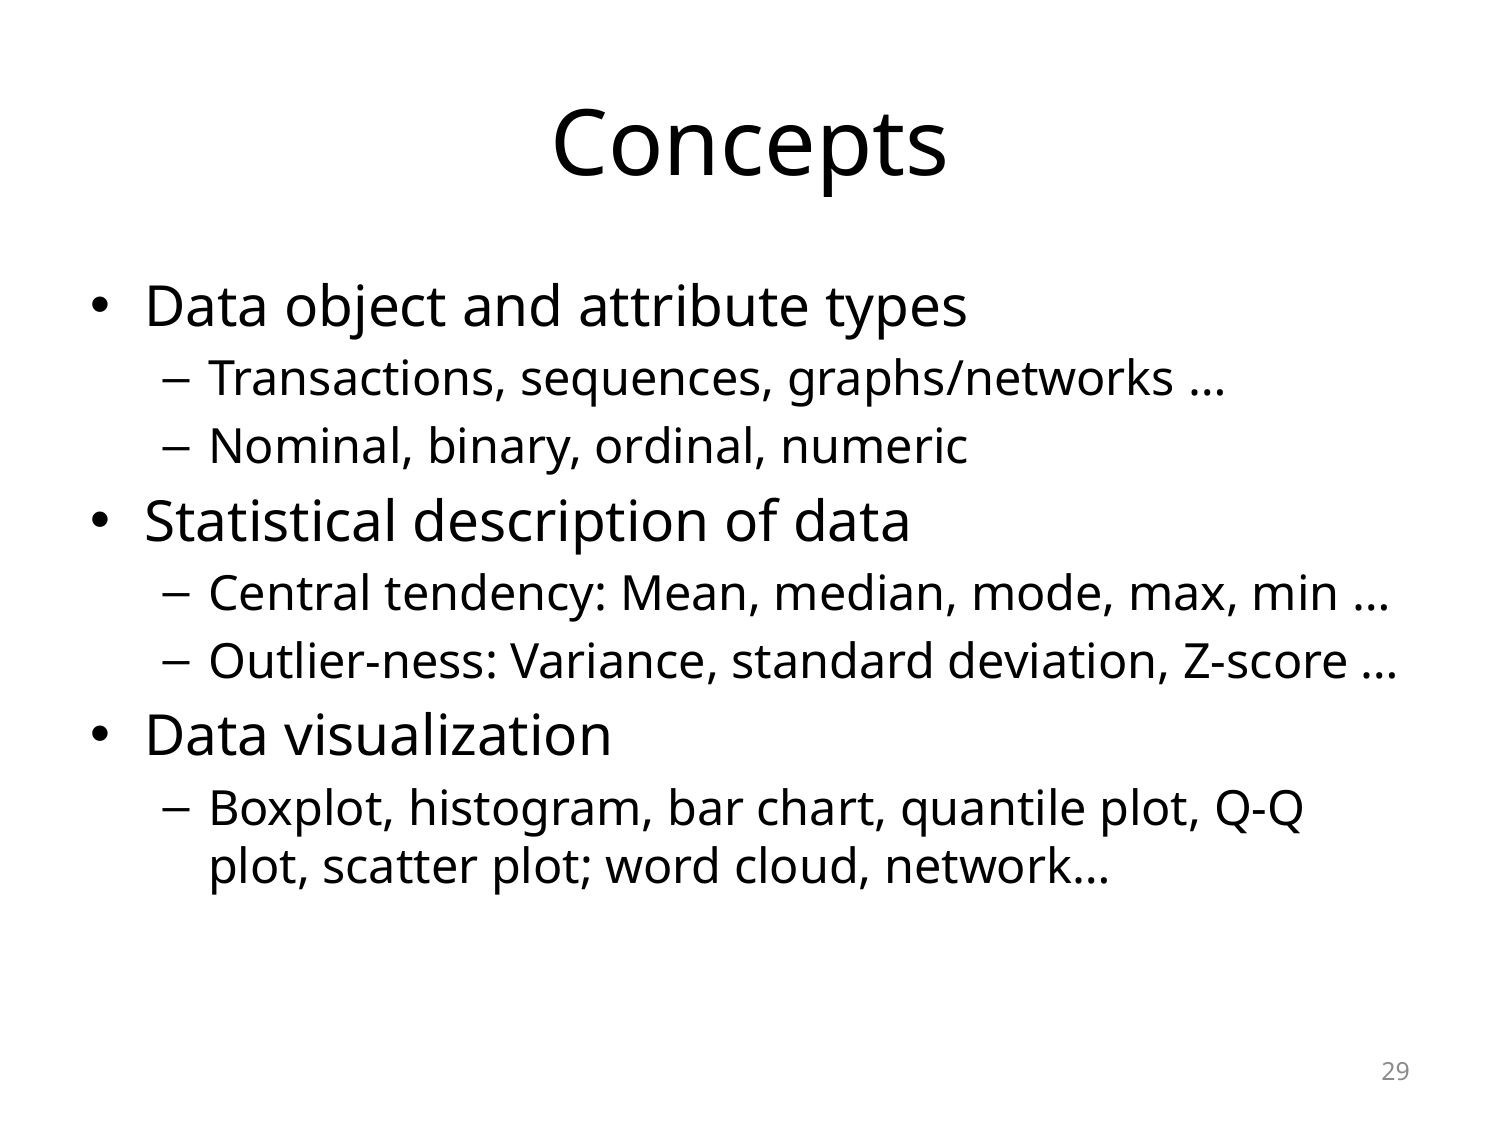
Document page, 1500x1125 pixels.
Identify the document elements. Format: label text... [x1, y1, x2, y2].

slide_number 29 [1074, 1042, 1425, 1103]
title Concepts [75, 45, 1425, 233]
list Data object and attribute types Transactions, sequences, graphs/networks … Nominal, binary, ordinal, numeric Statistical description of data Central tendency: Mean, median, mode, max, min … Outlier-ness: Variance, standard deviation, Z-score … Data visualization Boxplot, histogram, bar chart, quantile plot, Q-Q plot, scatter plot; word cloud, network… [75, 262, 1425, 1005]
